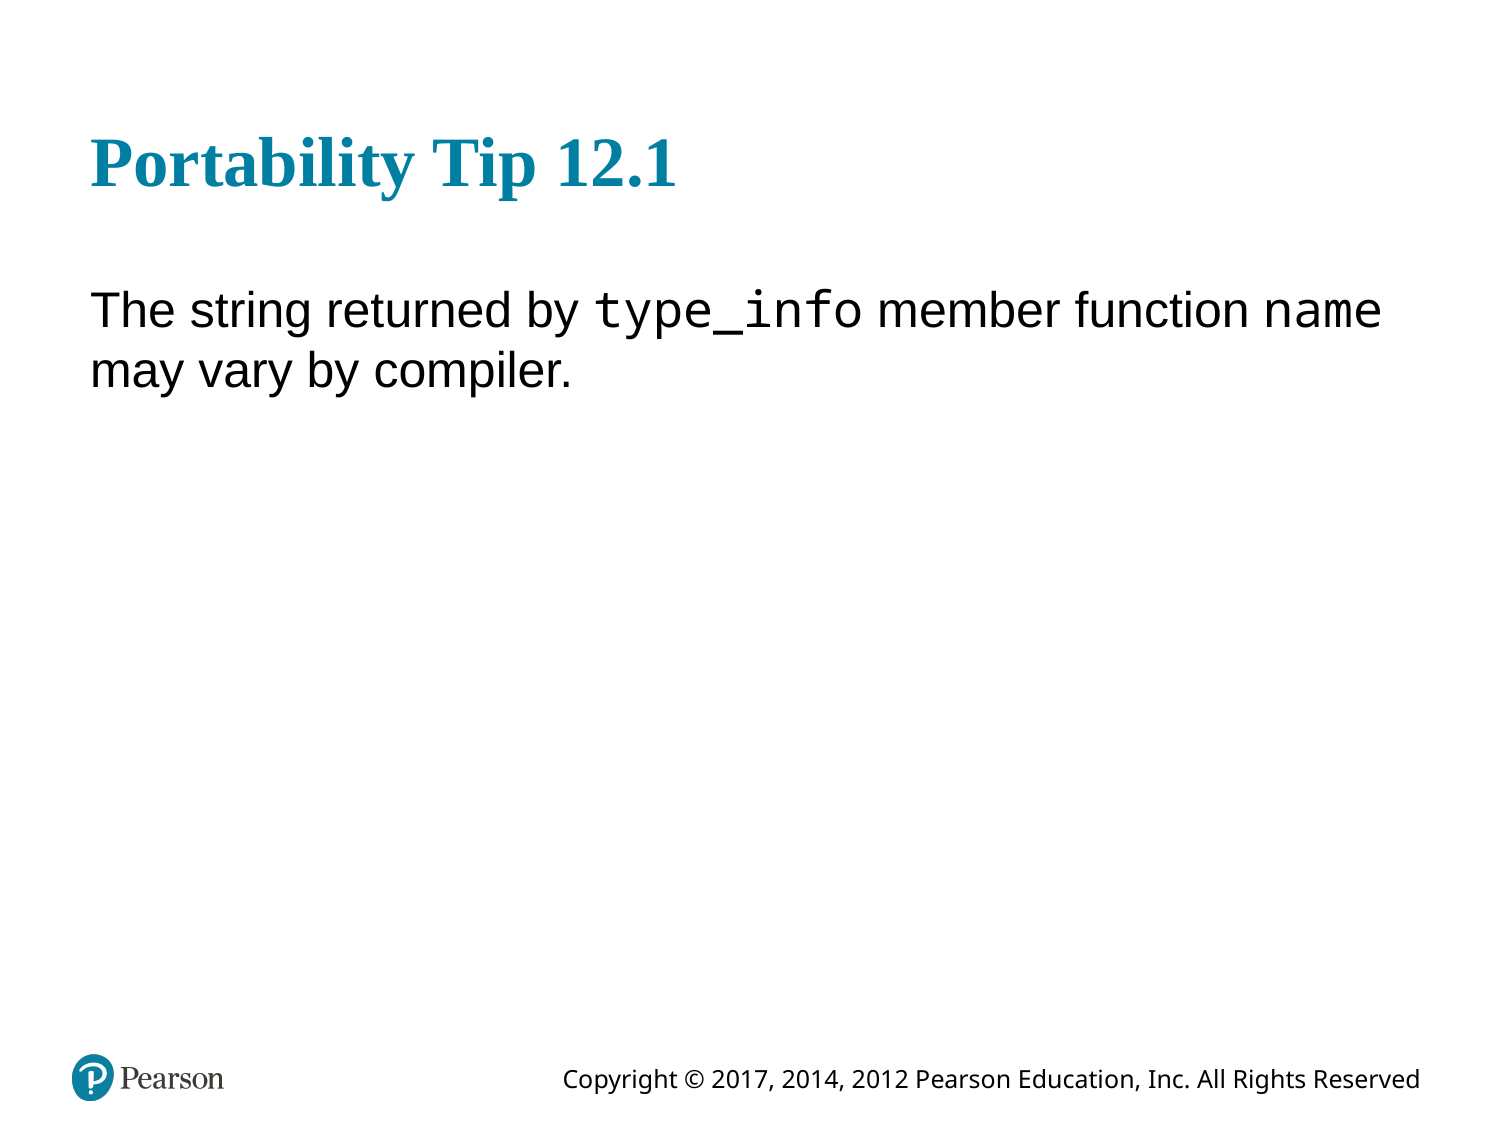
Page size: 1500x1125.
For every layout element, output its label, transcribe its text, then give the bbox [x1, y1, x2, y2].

picture [98, 1054, 224, 1101]
picture [72, 1054, 88, 1070]
title Portability Tip 12.1 [75, 0, 1425, 216]
picture [80, 1063, 106, 1088]
list The string returned by type_info member function name may vary by compiler. [75, 262, 1425, 1005]
picture [72, 1087, 83, 1101]
